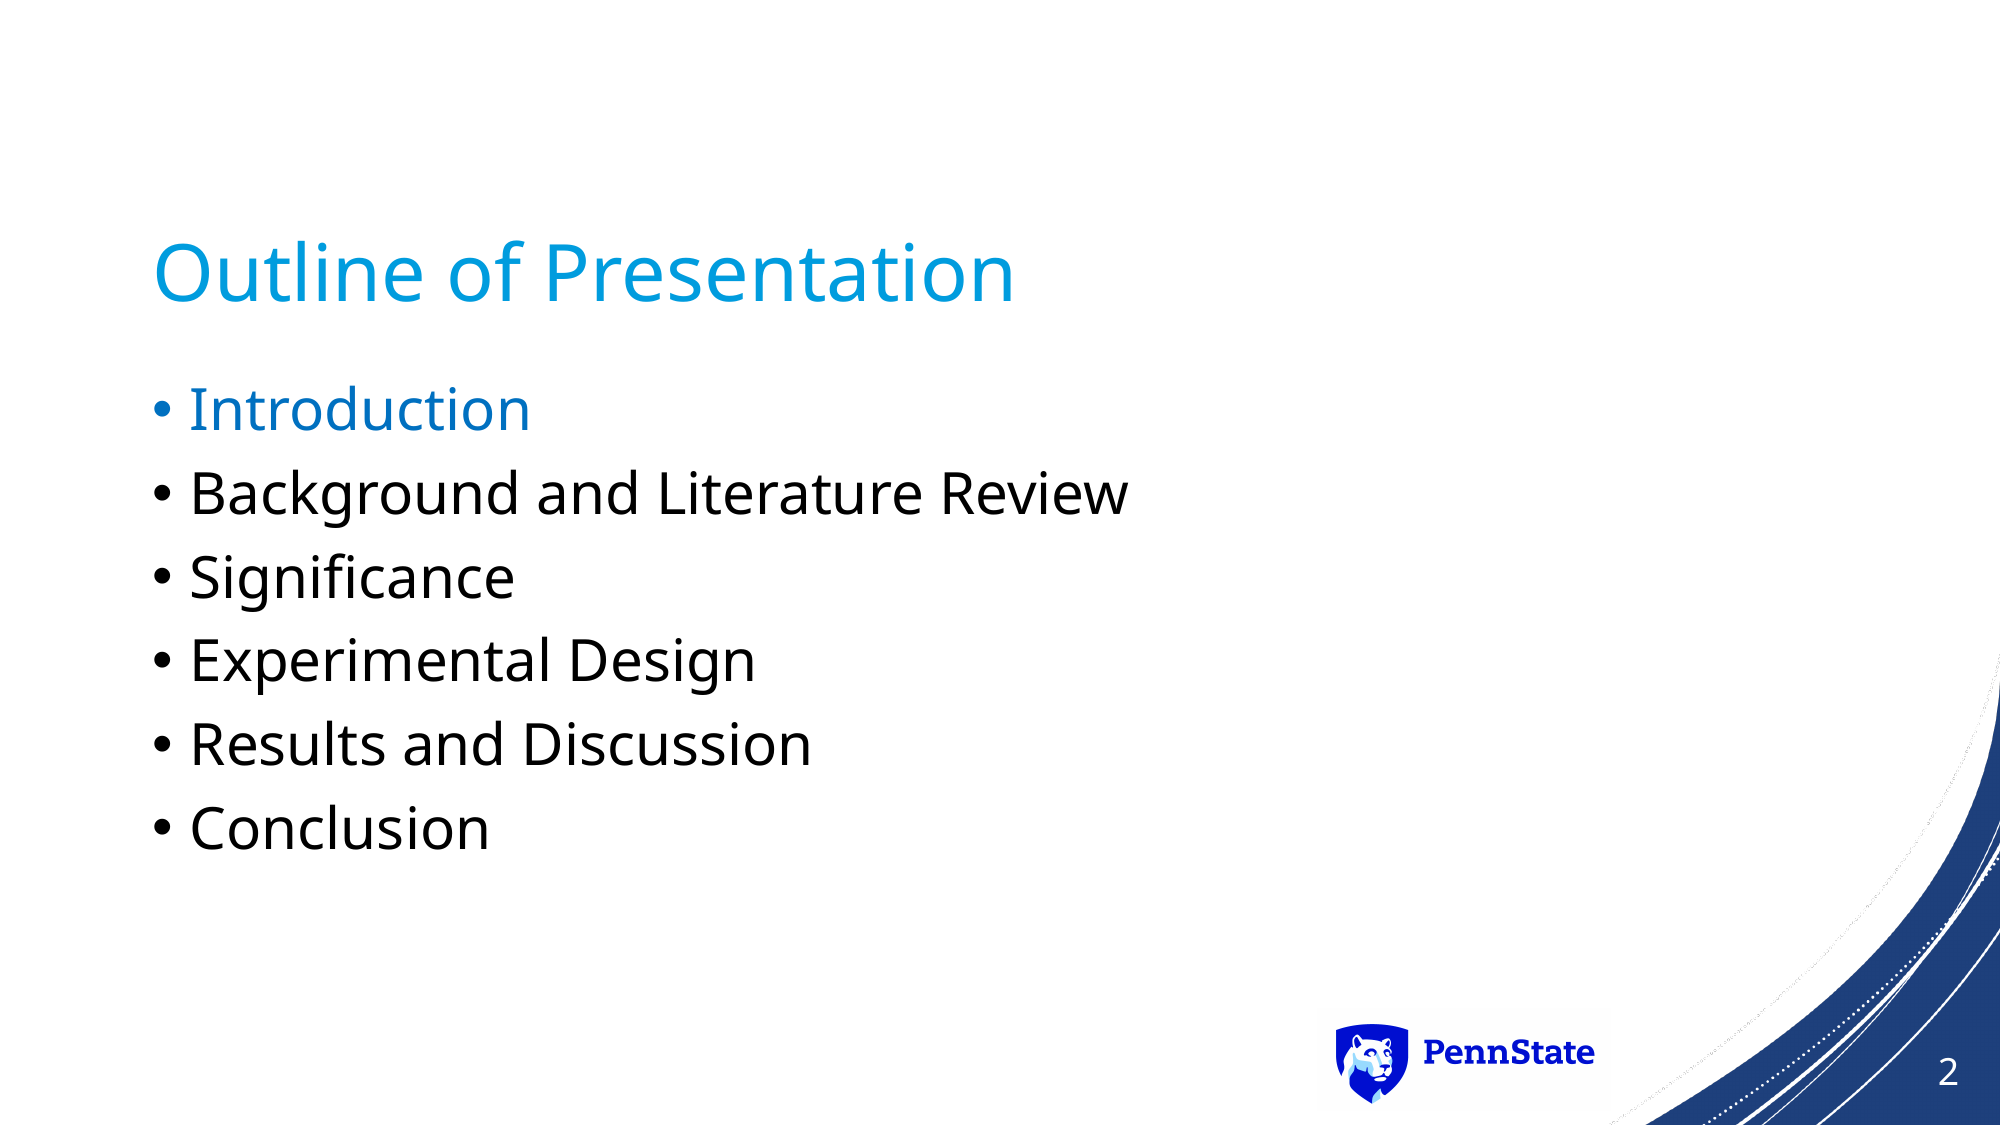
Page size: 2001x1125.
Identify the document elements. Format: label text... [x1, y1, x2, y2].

list Introduction Background and Literature Review Significance Experimental Design Results and Discussion Conclusion [137, 372, 1863, 1009]
text_box 2 [1923, 1040, 1995, 1101]
title Outline of Presentation [137, 202, 1863, 349]
picture [1317, 654, 2000, 1125]
